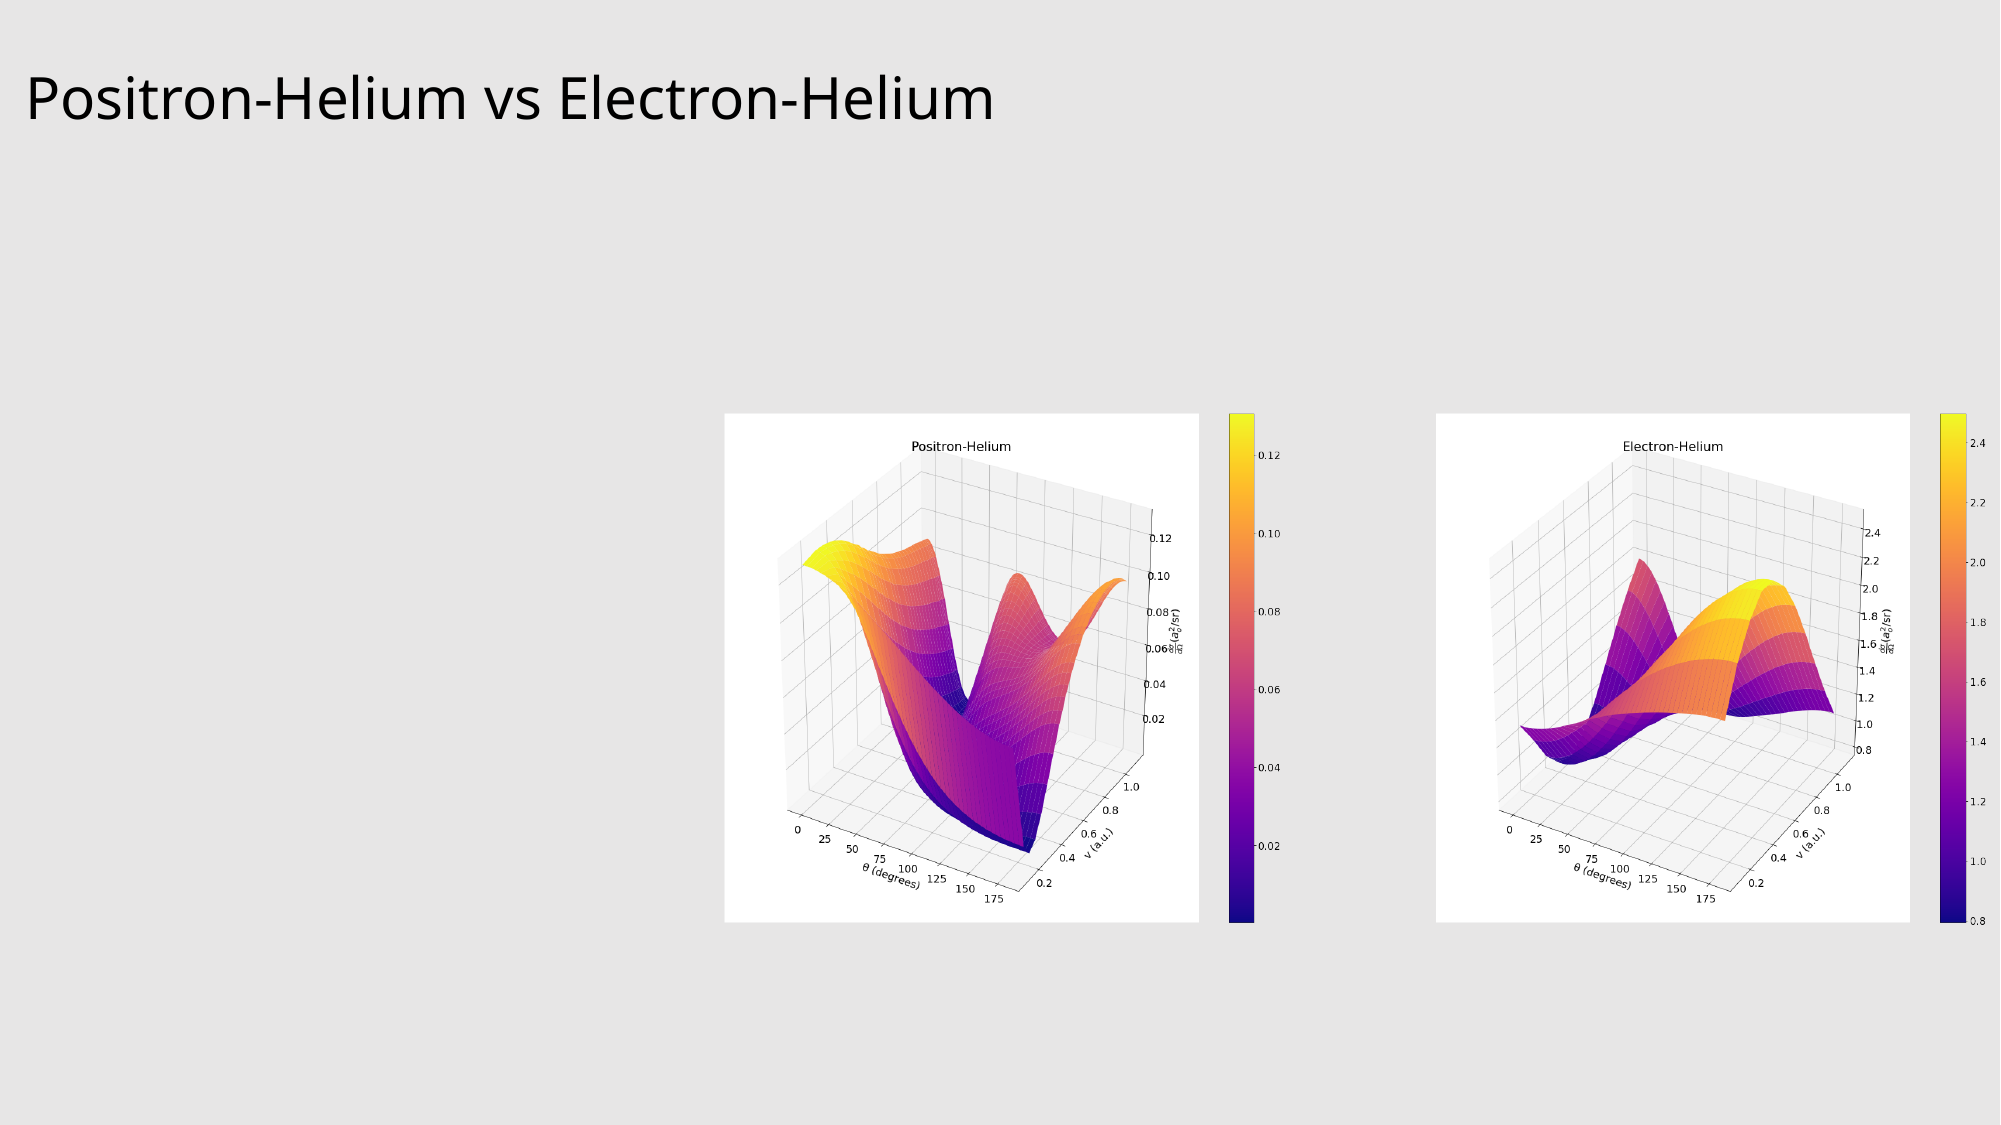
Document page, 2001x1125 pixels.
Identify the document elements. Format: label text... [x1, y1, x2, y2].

title Positron-Helium vs Electron-Helium [10, 8, 1655, 193]
picture [719, 222, 1990, 1117]
